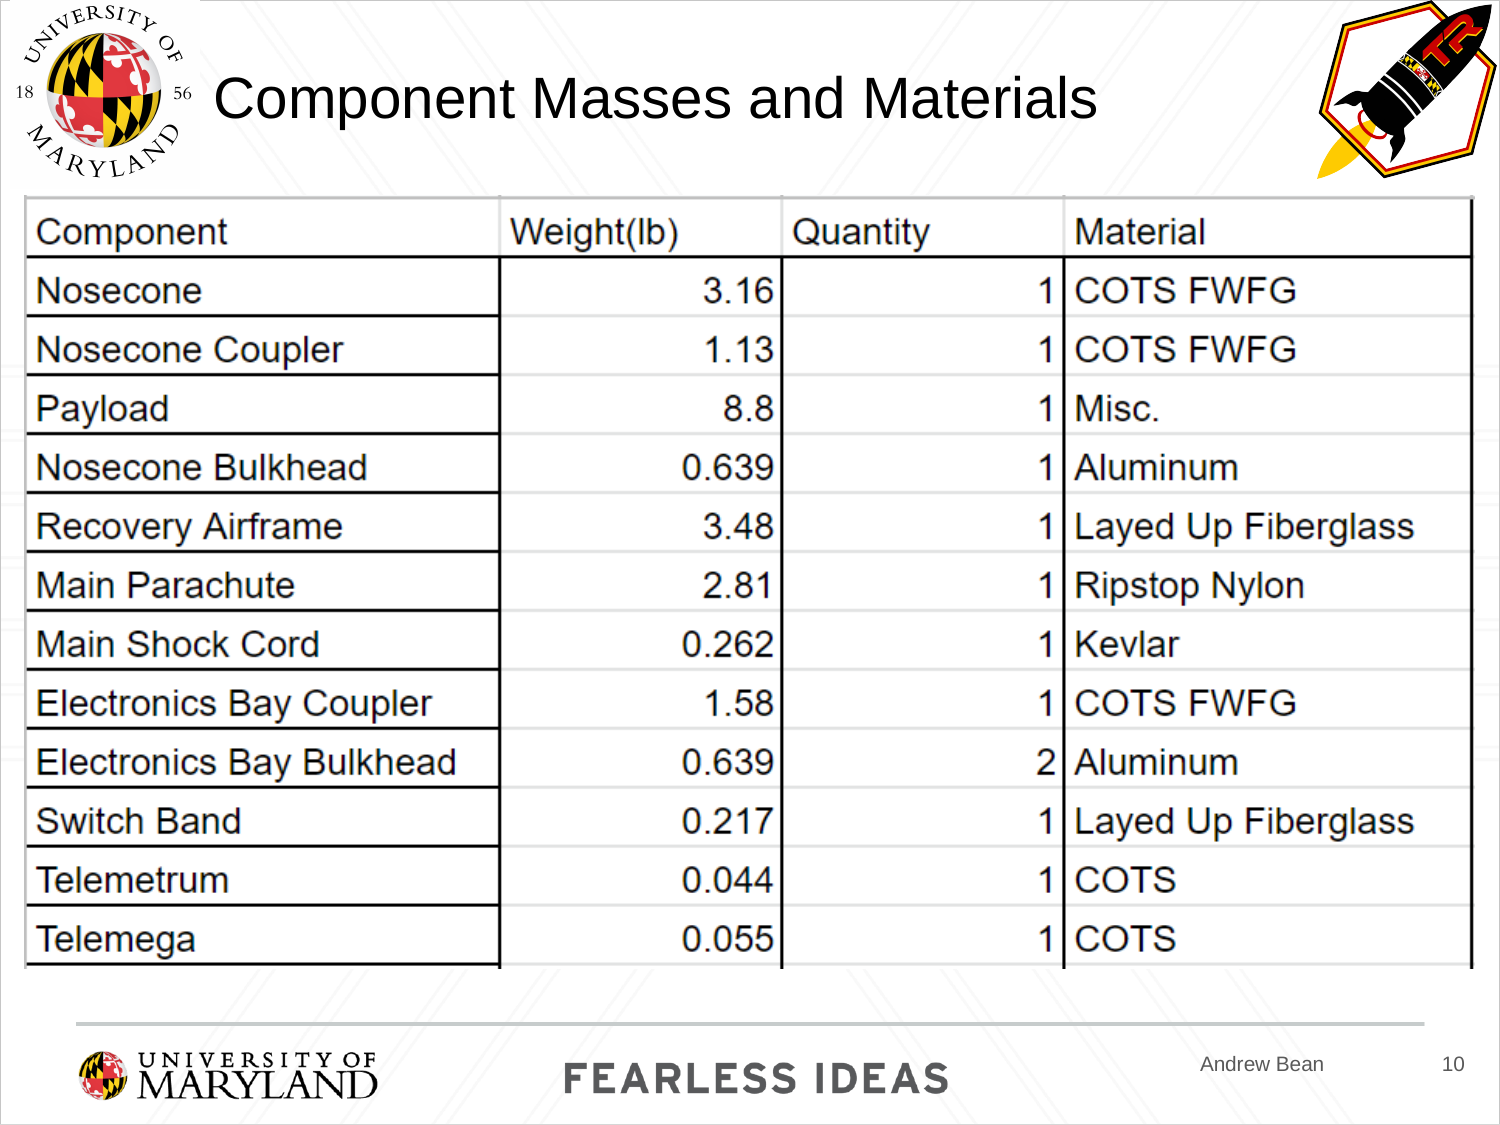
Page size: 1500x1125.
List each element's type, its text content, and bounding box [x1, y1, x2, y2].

title Component Masses and Materials [199, 45, 1422, 171]
slide_number 10 [1389, 1019, 1480, 1106]
slide_number Andrew Bean [1185, 1029, 1430, 1097]
picture [0, 0, 1500, 1125]
